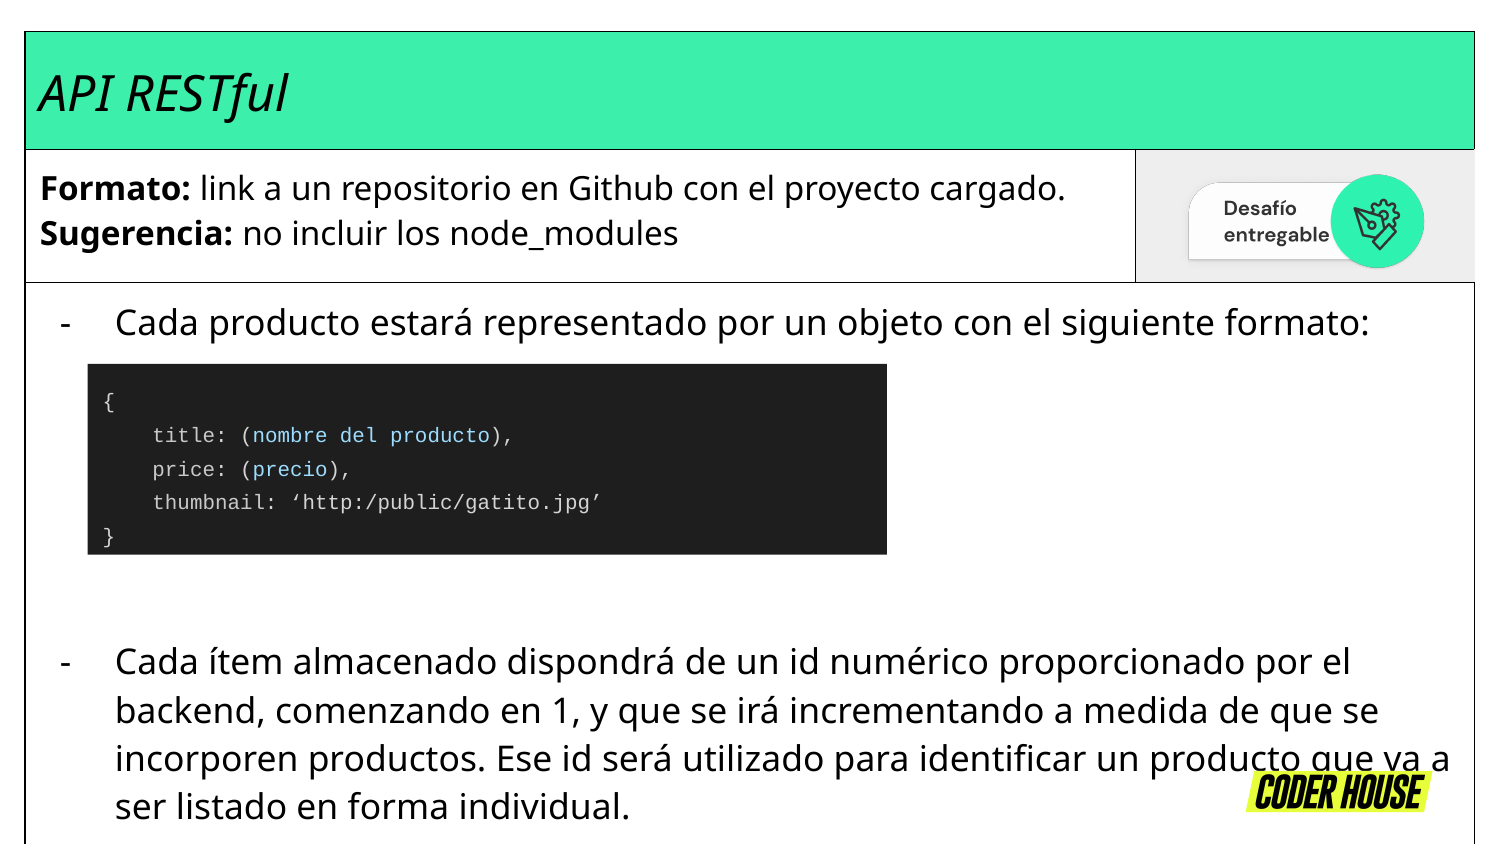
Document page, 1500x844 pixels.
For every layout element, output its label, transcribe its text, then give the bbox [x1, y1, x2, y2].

text_box { title: (nombre del producto), price: (precio), thumbnail: ‘http:/public/gatito.jpg’ } [87, 363, 887, 555]
table_cell Formato: link a un repositorio en Github con el proyecto cargado. Sugerencia: no incluir los node_modules [26, 150, 1135, 282]
table_header API RESTful [26, 32, 1474, 149]
picture [1176, 168, 1445, 275]
table_cell Cada producto estará representado por un objeto con el siguiente formato: Cada ítem almacenado dispondrá de un id numérico proporcionado por el backend, comenzando en 1, y que se irá incrementando a medida de que se incorporen productos. Ese id será utilizado para identificar un producto que va a ser listado en forma individual. [26, 283, 1474, 844]
table_cell [1136, 150, 1474, 282]
picture [1241, 764, 1437, 819]
